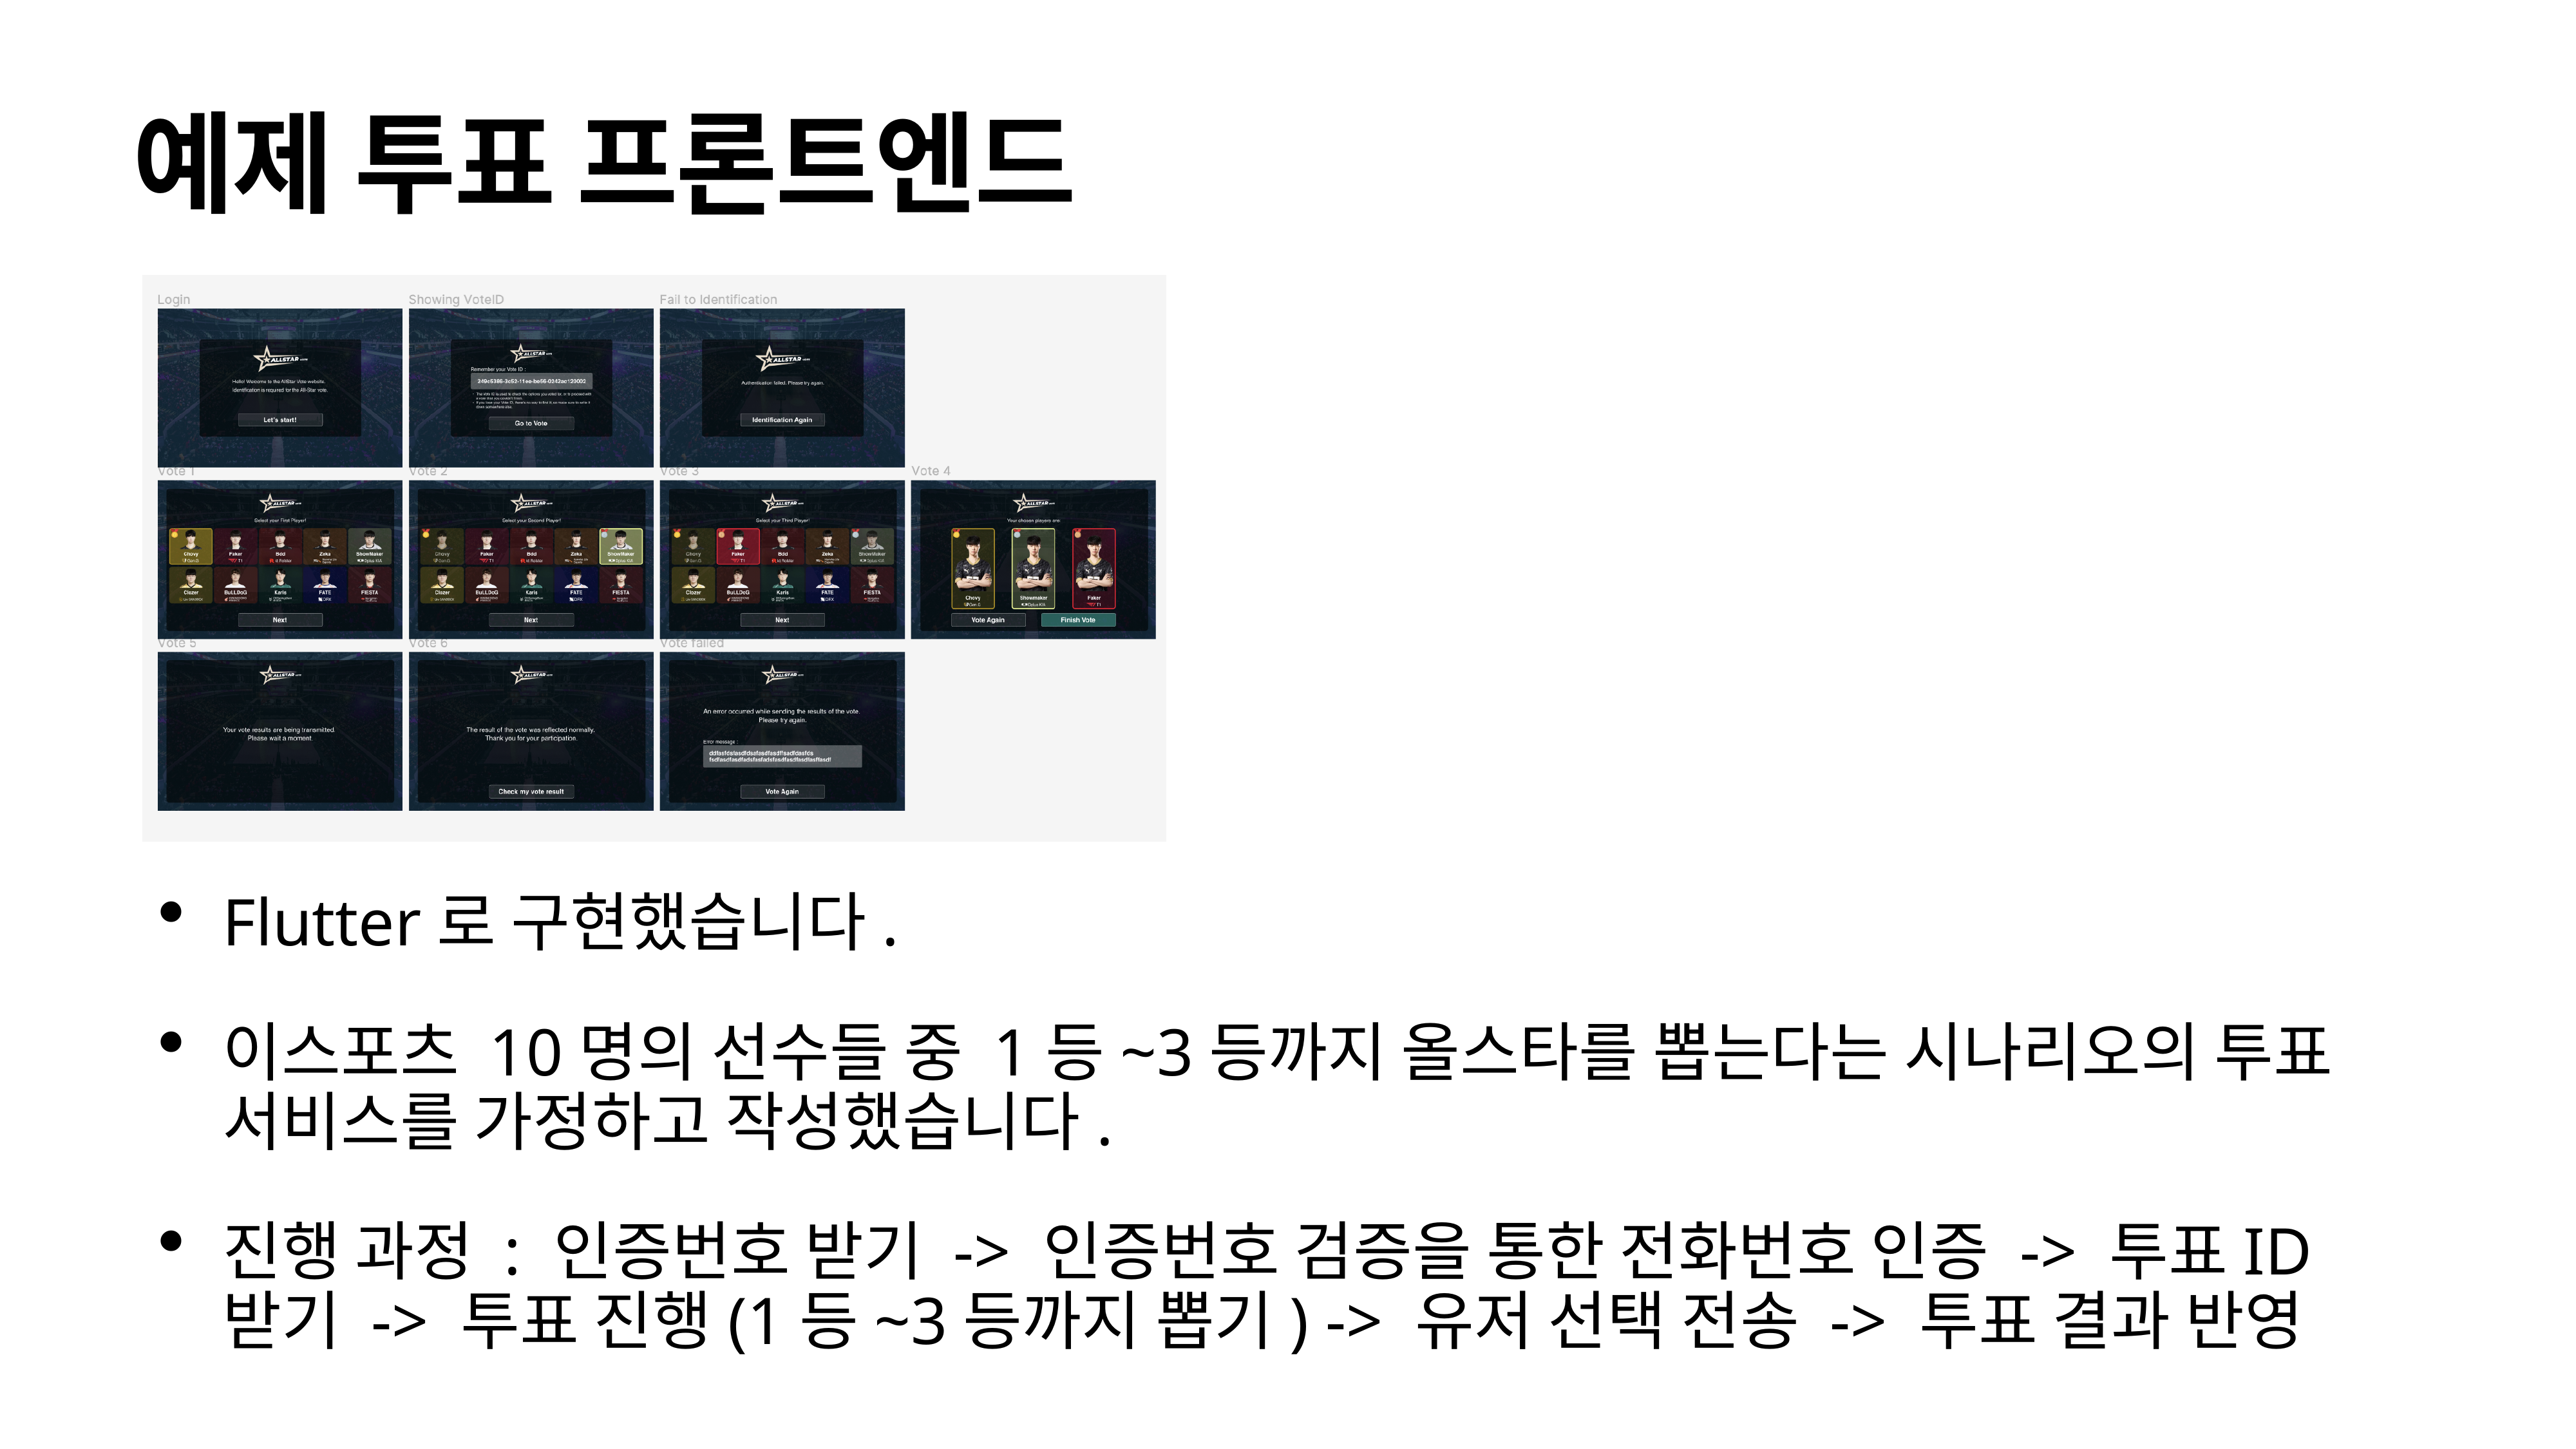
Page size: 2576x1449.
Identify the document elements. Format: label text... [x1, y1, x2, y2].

list Flutter로 구현했습니다. 이스포츠 10명의 선수들 중 1등~3등까지 올스타를 뽑는다는 시나리오의 투표 서비스를 가정하고 작성했습니다. 진행 과정 : 인증번호 받기 -> 인증번호 검증을 통한 전화번호 인증 -> 투표ID 받기 -> 투표 진행(1등~3등까지 뽑기) -> 유저 선택 전송 -> 투표 결과 반영 [152, 884, 2424, 1449]
picture [142, 275, 1166, 842]
title 예제 투표 프론트엔드 [127, 113, 2449, 266]
